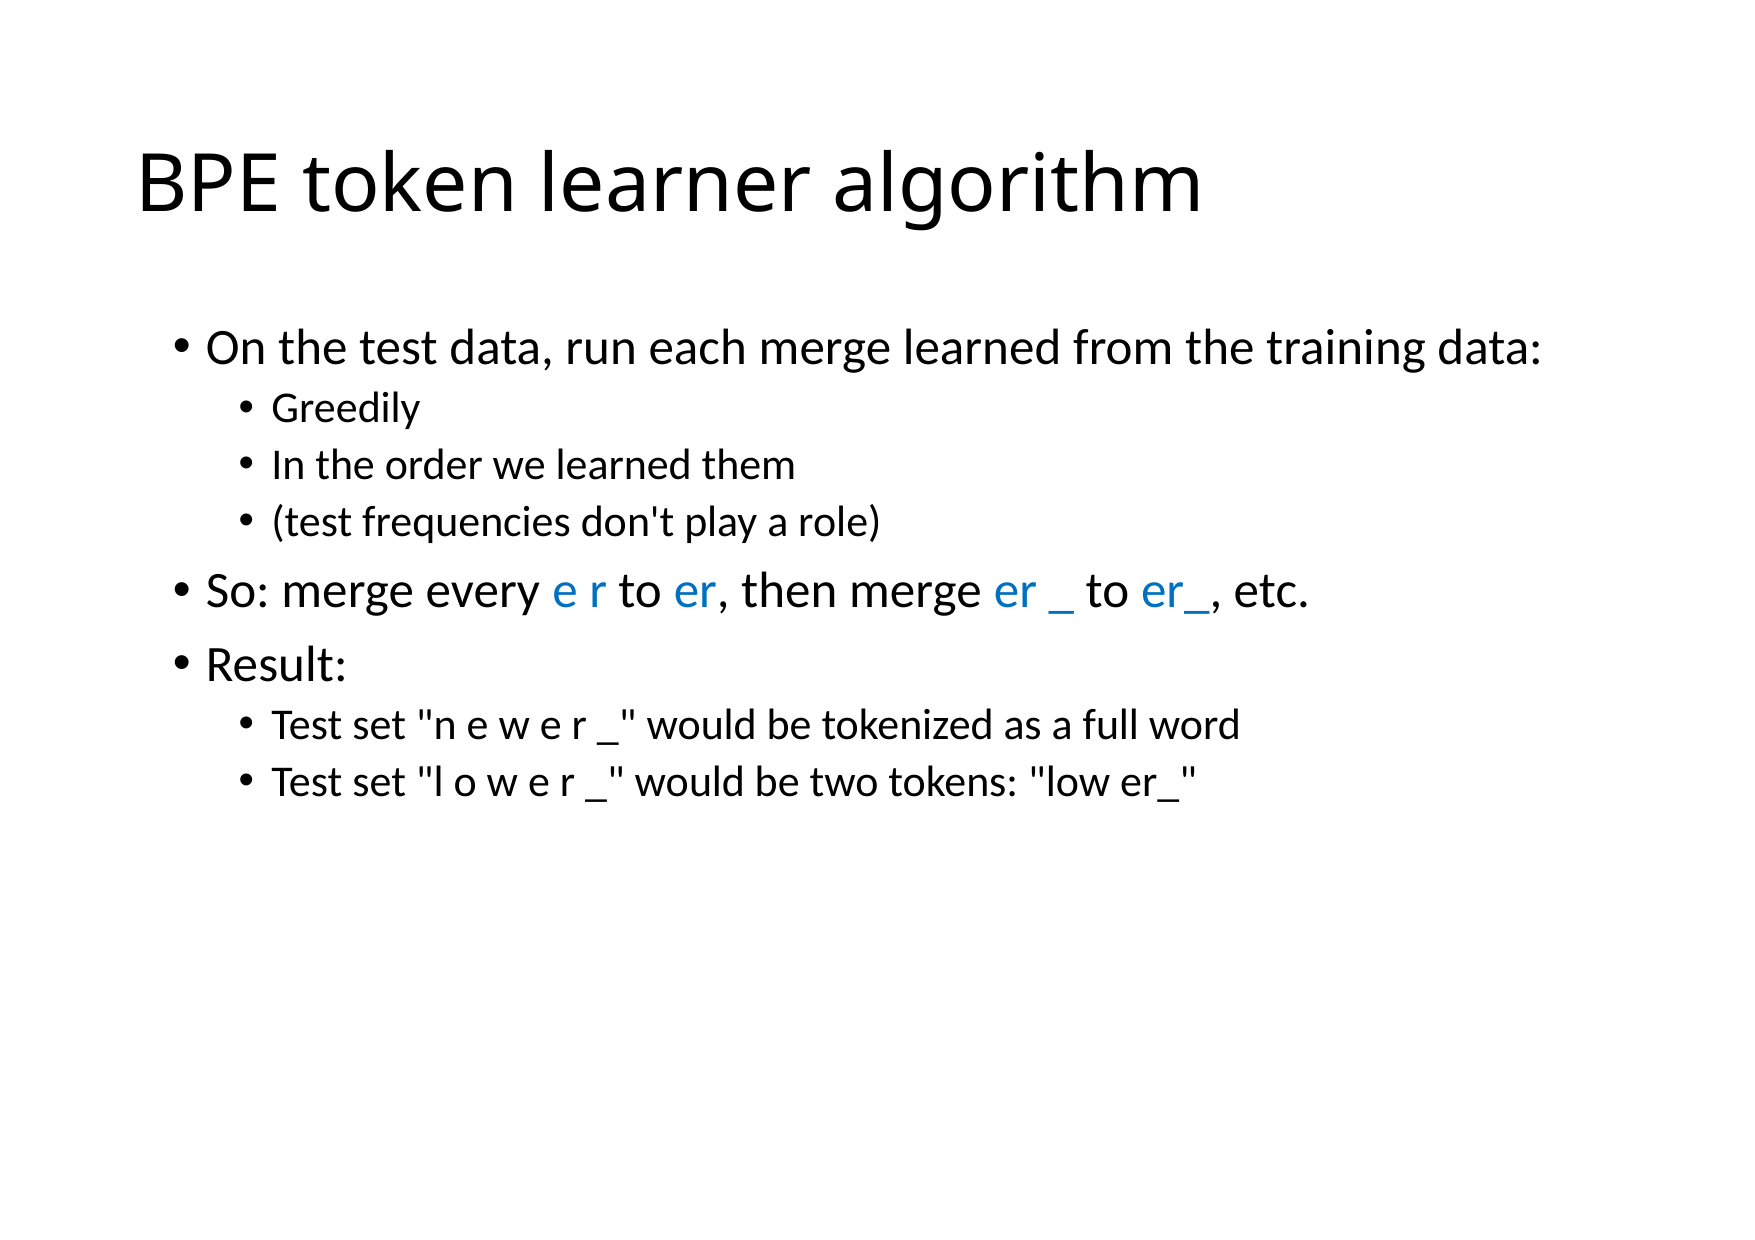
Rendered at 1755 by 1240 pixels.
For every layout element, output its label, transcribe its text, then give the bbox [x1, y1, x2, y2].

title BPE token learner algorithm [120, 66, 1634, 306]
list On the test data, run each merge learned from the training data: Greedily In the order we learned them (test frequencies don't play a role) So: merge every e r to er, then merge er _ to er_, etc. Result: Test set "n e w e r _" would be tokenized as a full word Test set "l o w e r _" would be two tokens: "low er_" [157, 312, 1682, 1091]
